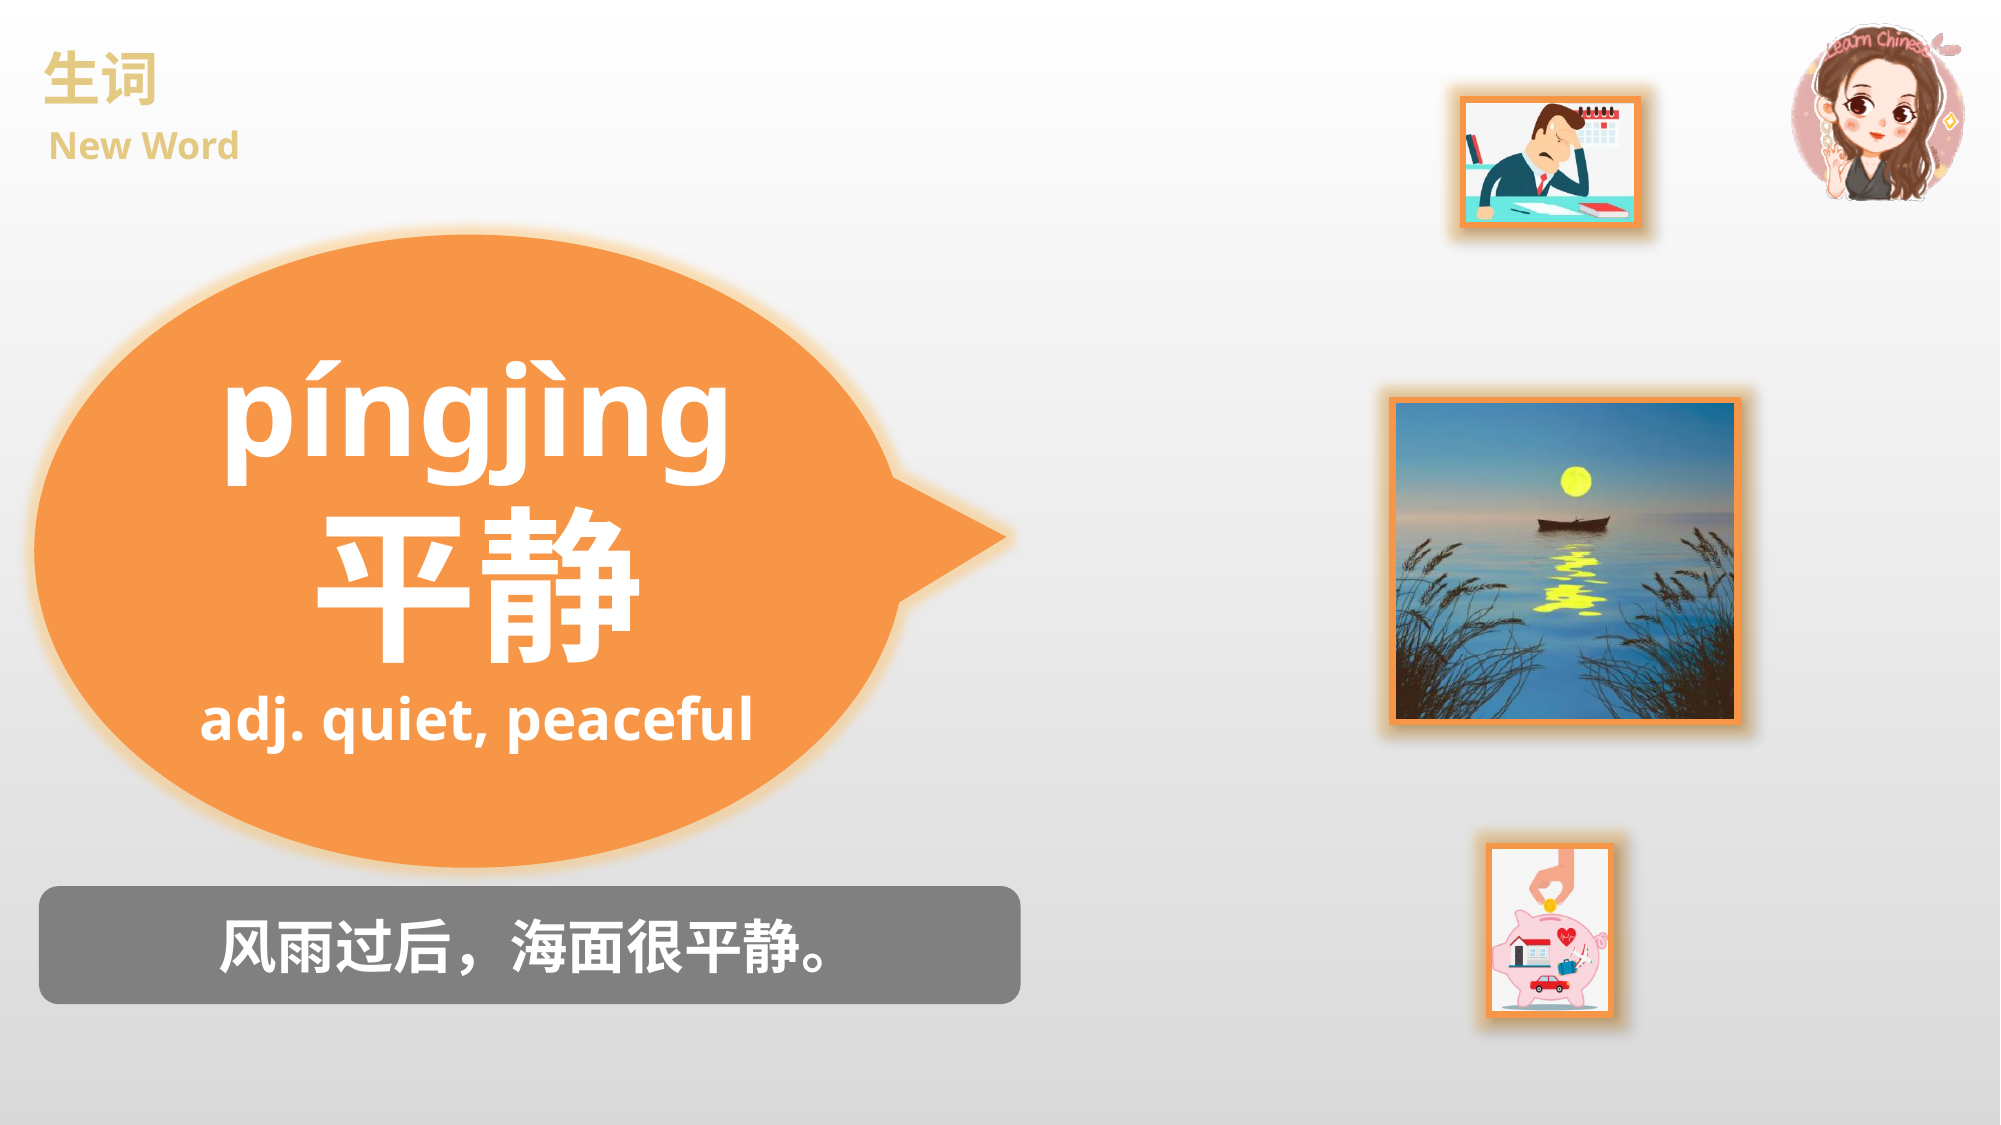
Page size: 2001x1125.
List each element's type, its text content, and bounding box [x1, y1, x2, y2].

picture [1758, 0, 1998, 240]
picture [1465, 102, 1635, 223]
text_box 生词 [27, 35, 174, 120]
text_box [38, 886, 1039, 1005]
text_box New Word [33, 115, 256, 175]
picture [1492, 848, 1609, 1012]
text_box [27, 239, 928, 864]
picture [1395, 403, 1735, 719]
